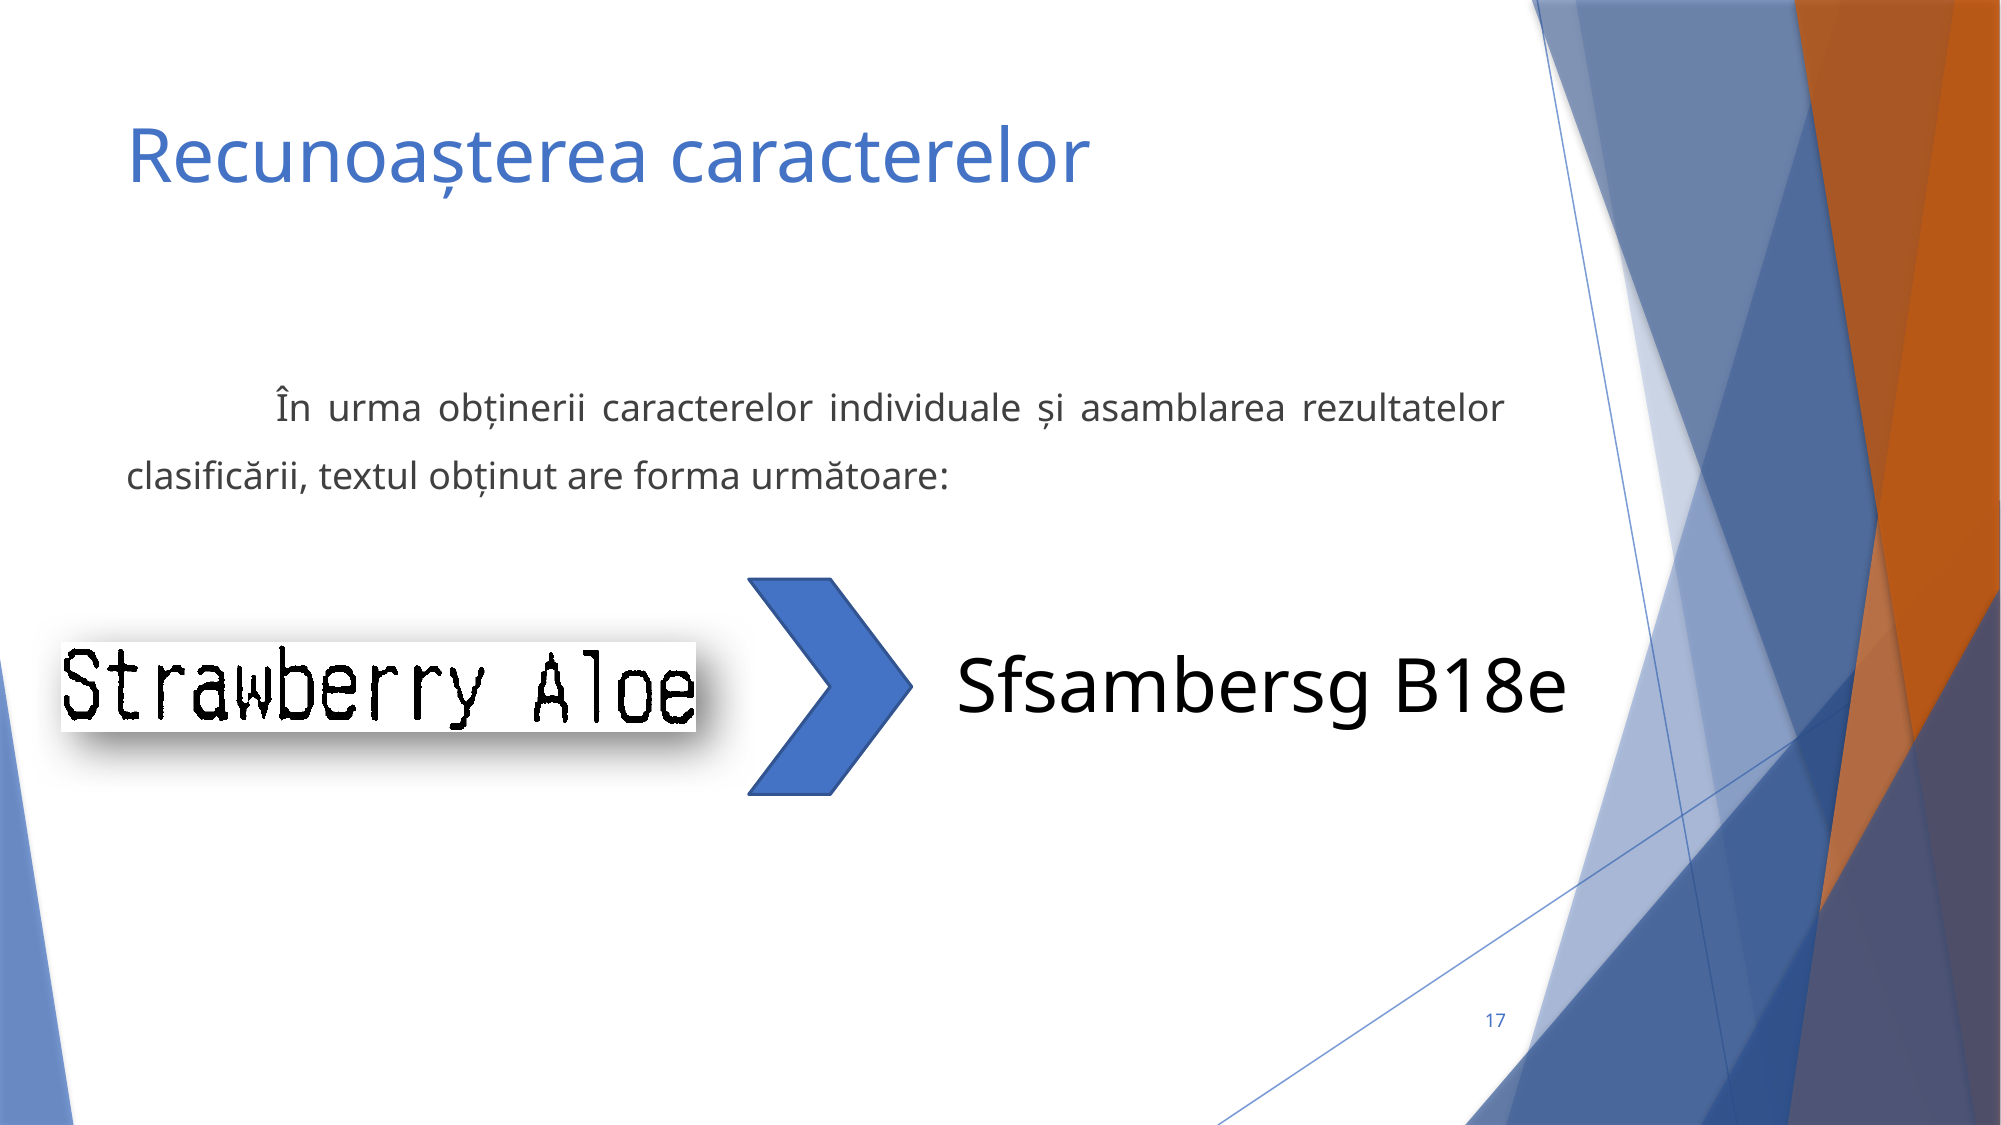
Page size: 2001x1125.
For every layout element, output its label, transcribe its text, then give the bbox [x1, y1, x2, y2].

title Recunoașterea caracterelor [111, 99, 1522, 317]
slide_number 17 [1409, 991, 1522, 1051]
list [60, 641, 697, 732]
text_box [747, 577, 913, 796]
text_box În urma obținerii caracterelor individuale și asamblarea rezultatelor clasificării, textul obținut are forma următoare: [111, 354, 1522, 721]
text_box Sfsambersg B18e [940, 629, 1586, 737]
